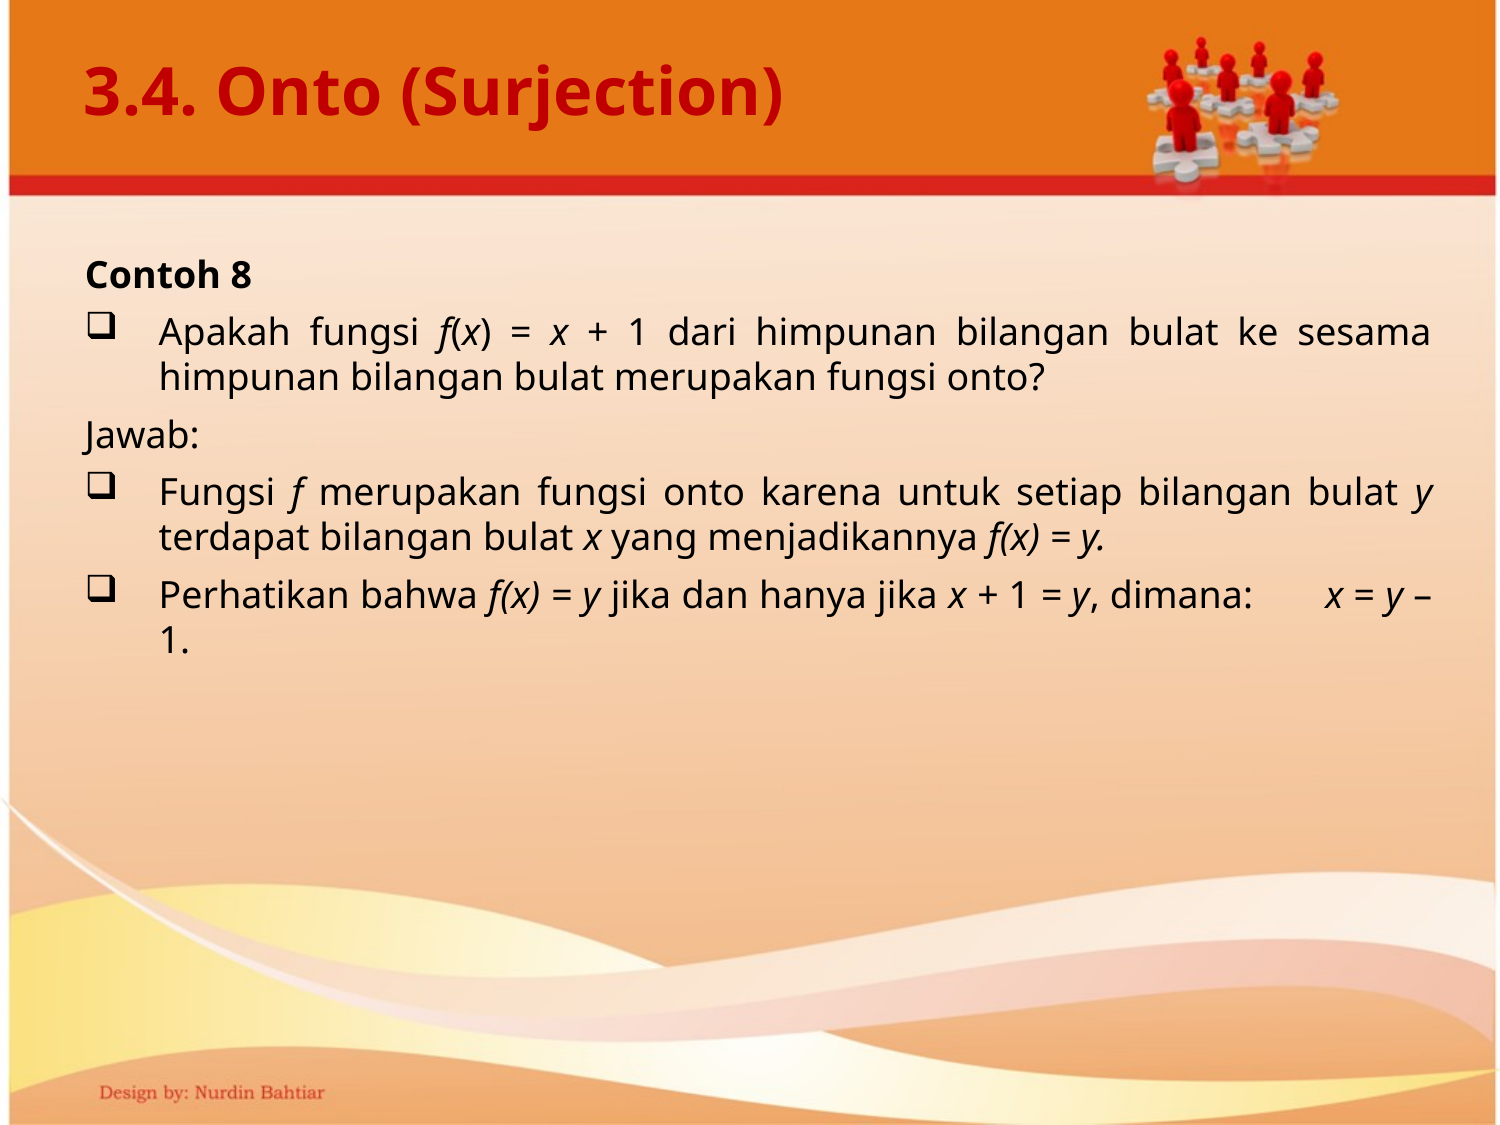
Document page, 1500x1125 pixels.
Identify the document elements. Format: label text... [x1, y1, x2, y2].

picture [0, 0, 1500, 1125]
title 3.4. Onto (Surjection) [70, 23, 1406, 160]
text_box Contoh 8 Apakah fungsi f(x) = x + 1 dari himpunan bilangan bulat ke sesama himpunan bilangan bulat merupakan fungsi onto? Jawab: Fungsi f merupakan fungsi onto karena untuk setiap bilangan bulat y terdapat bilangan bulat x yang menjadikannya f(x) = y. Perhatikan bahwa f(x) = y jika dan hanya jika x + 1 = y, dimana: x = y – 1. [70, 243, 1447, 726]
